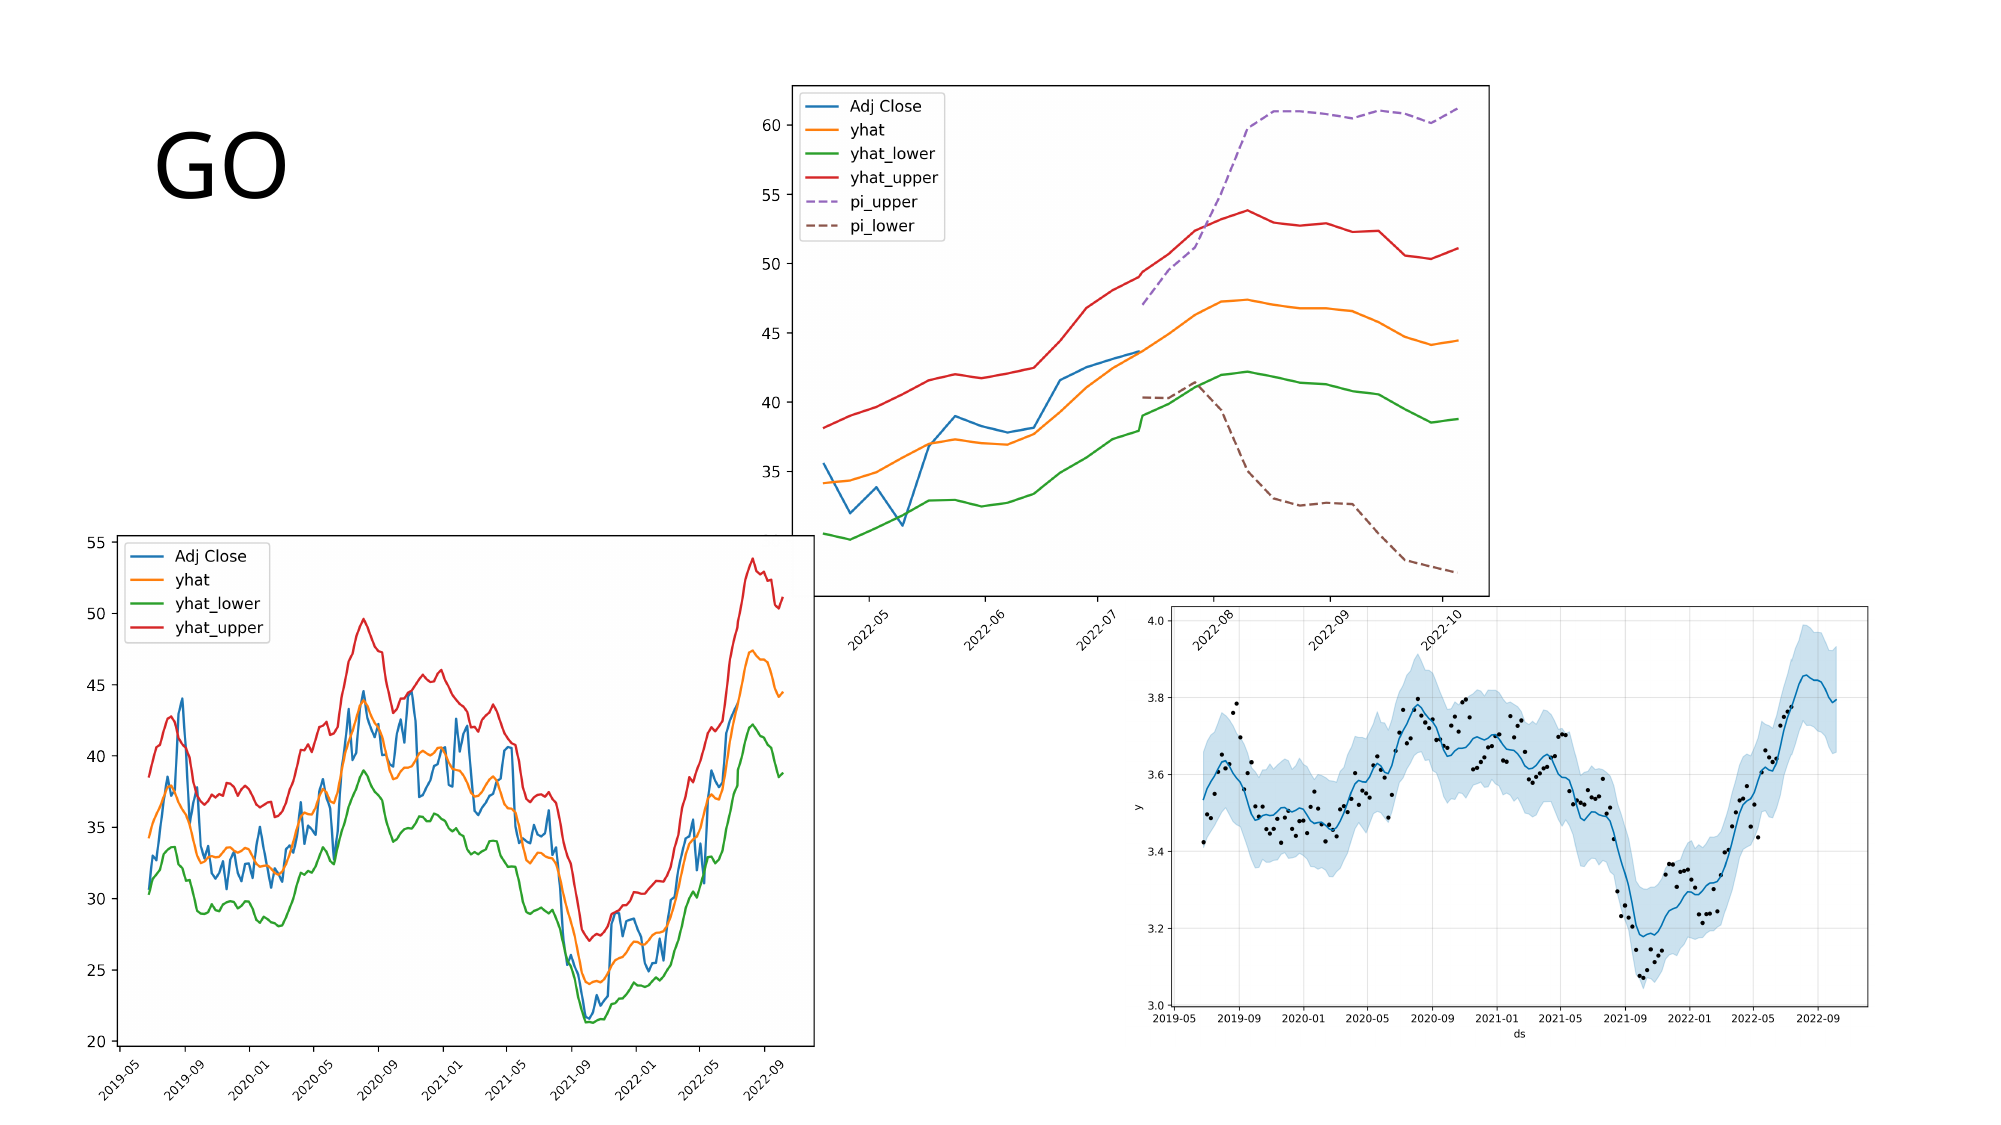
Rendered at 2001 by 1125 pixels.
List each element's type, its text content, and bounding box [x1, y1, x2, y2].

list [1124, 599, 1875, 1047]
title GO [137, 59, 1863, 278]
picture [74, 74, 1500, 1114]
